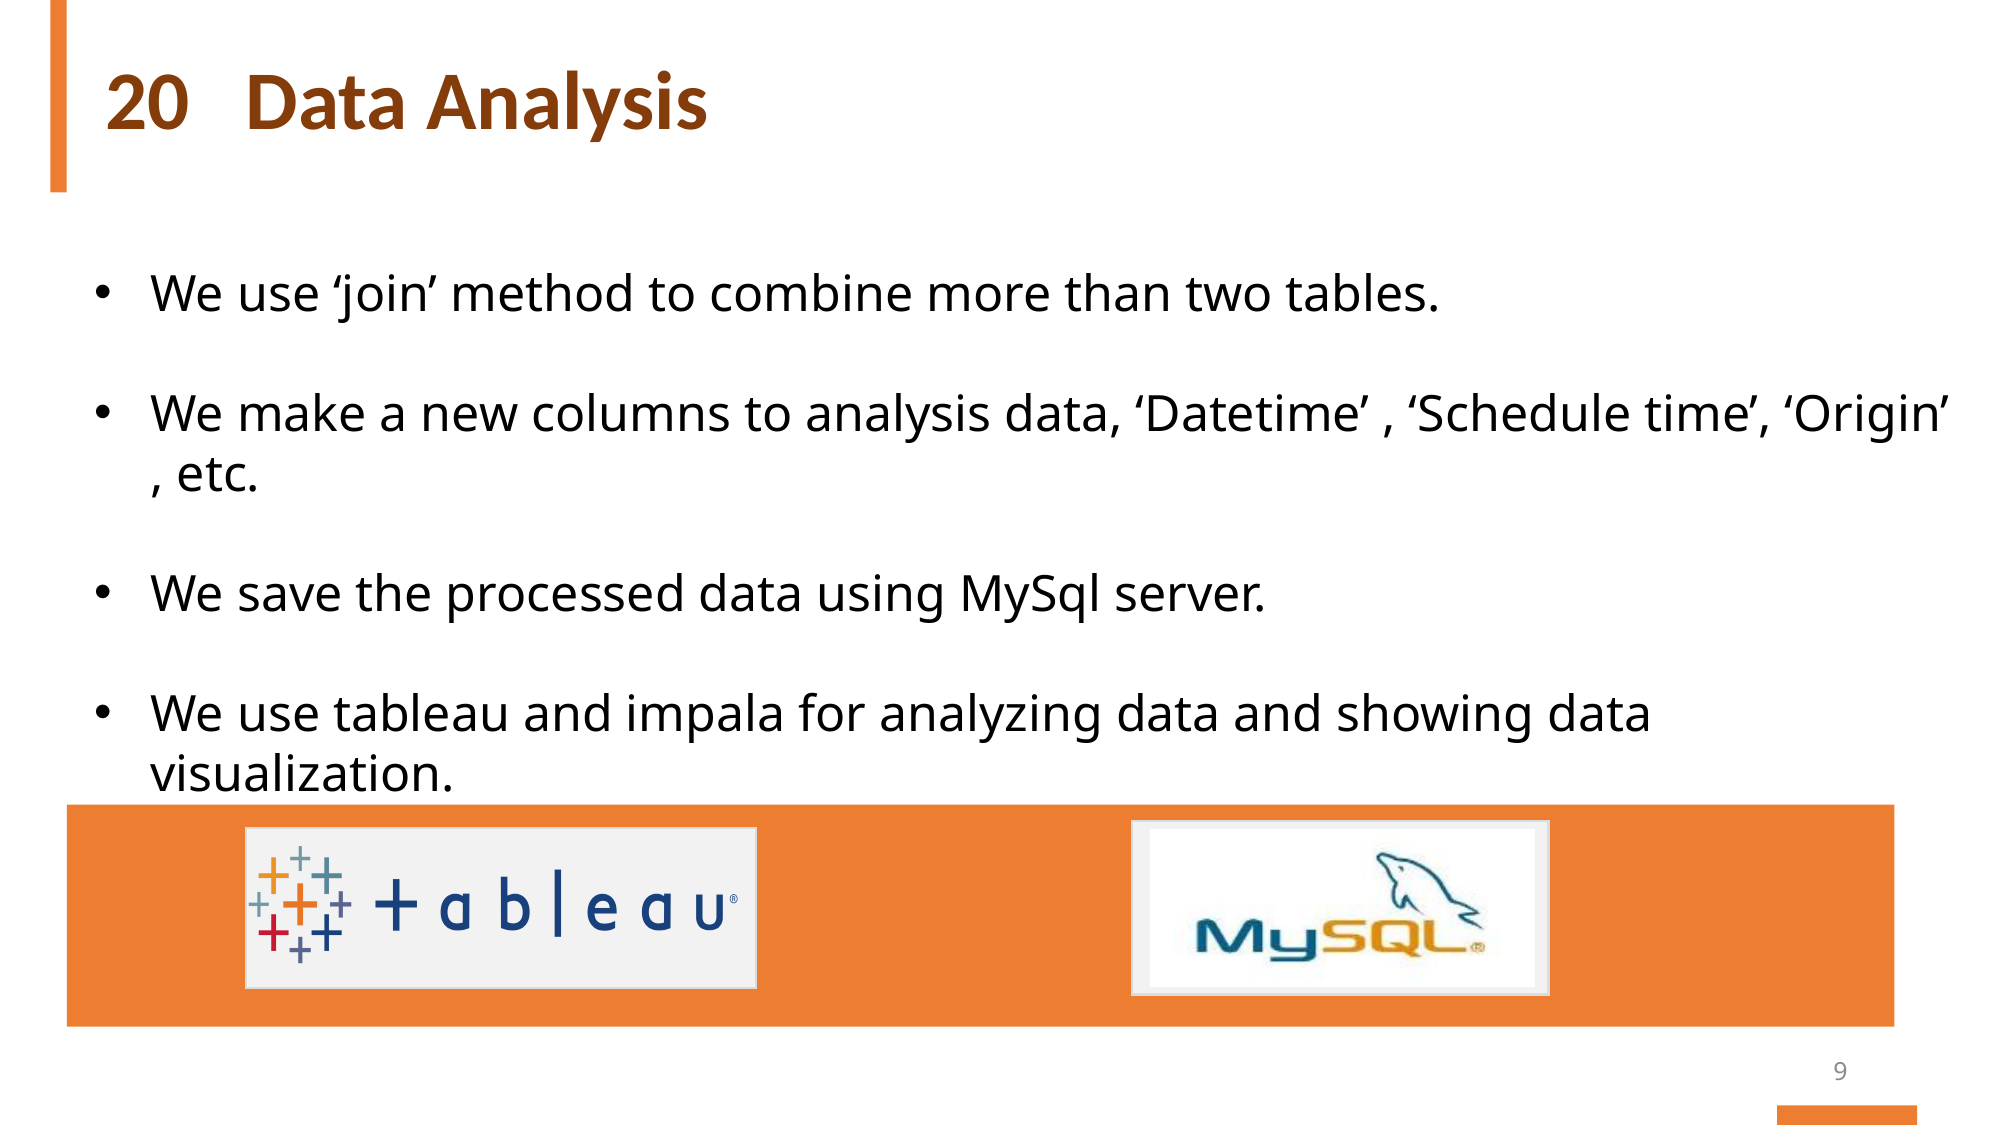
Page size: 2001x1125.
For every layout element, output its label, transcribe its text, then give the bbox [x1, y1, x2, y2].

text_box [246, 827, 756, 988]
text_box Data Analysis [231, 39, 724, 154]
slide_number 9 [1412, 1042, 1863, 1103]
text_box [1776, 1104, 1918, 1125]
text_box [1132, 820, 1549, 995]
text_box 20 [90, 39, 205, 154]
text_box We use ‘join’ method to combine more than two tables. We make a new columns to analysis data, ‘Datetime’ , ‘Schedule time’, ‘Origin’ , etc. We save the processed data using MySql server. We use tableau and impala for analyzing data and showing data visualization. [79, 254, 1978, 809]
text_box [66, 804, 1896, 1028]
text_box [49, 0, 68, 193]
